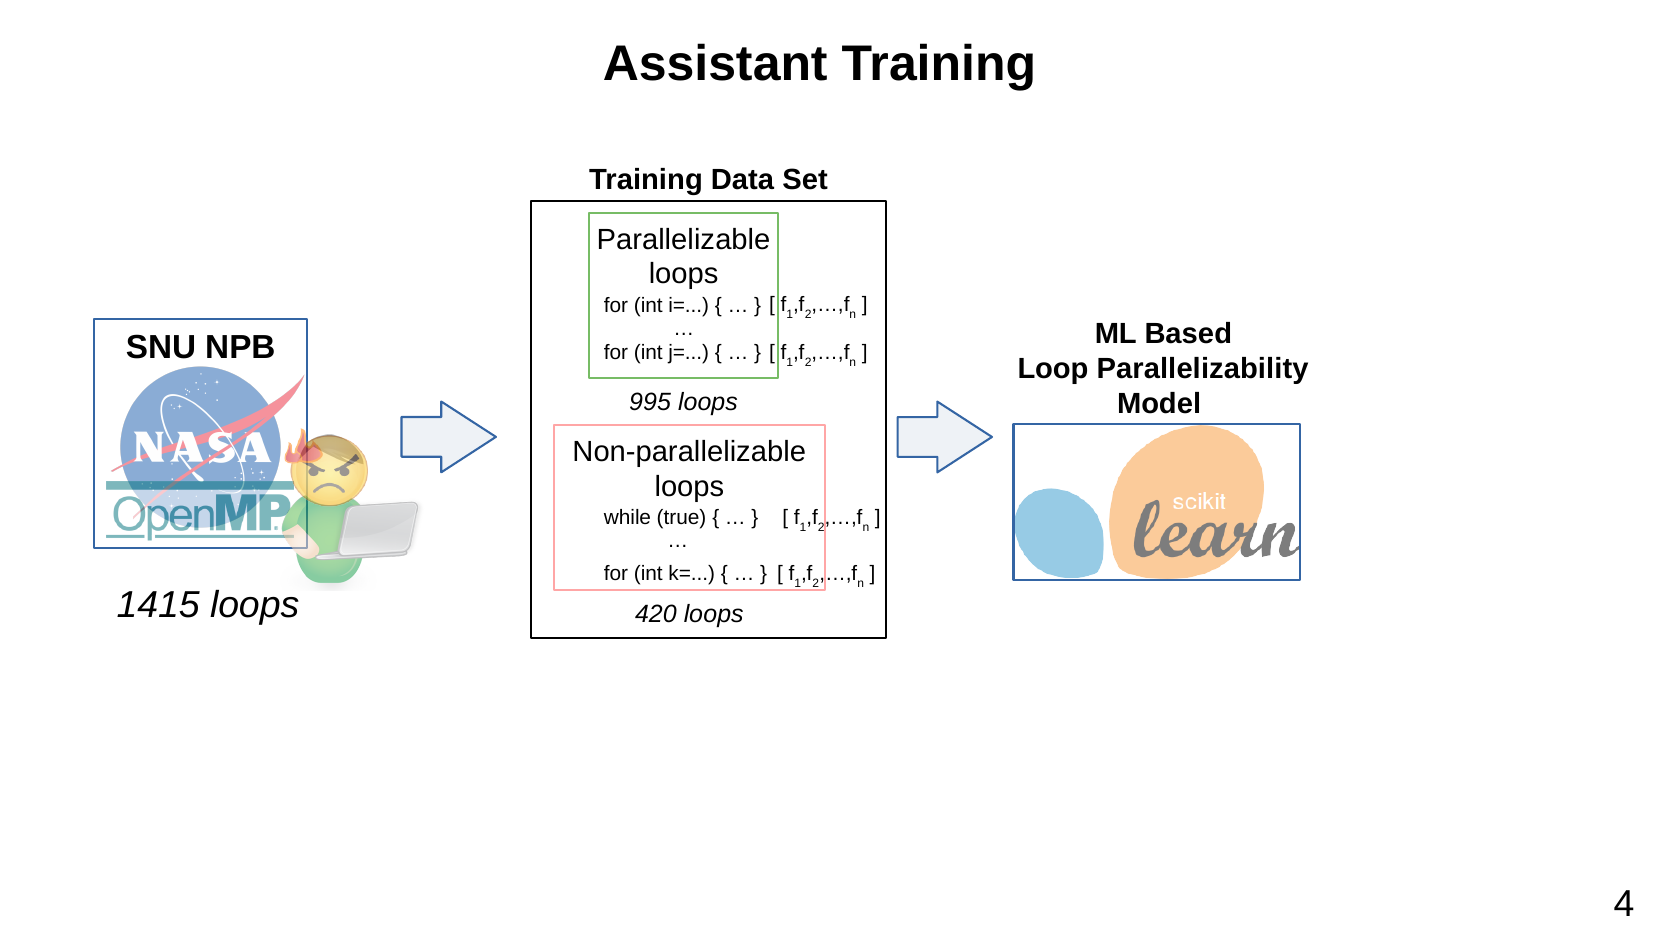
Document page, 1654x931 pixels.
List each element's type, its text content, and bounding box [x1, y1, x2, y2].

text_box [401, 401, 496, 473]
text_box Training Data Set [531, 153, 886, 204]
text_box [ f1,f2,…,fn ] [754, 283, 885, 329]
text_box Assistant Training [0, 22, 1654, 98]
text_box [897, 401, 993, 473]
text_box [ f1,f2,…,fn ] [767, 496, 898, 541]
picture [1014, 424, 1300, 579]
text_box [531, 204, 886, 638]
text_box [ f1,f2,…,fn ] [762, 552, 893, 598]
text_box ML Based Loop Parallelizability Model [992, 307, 1335, 427]
text_box [94, 318, 307, 548]
text_box [ f1,f2,…,fn ] [754, 331, 885, 376]
text_box 1415 loops [95, 572, 321, 633]
picture [105, 365, 426, 591]
text_box 4 [1594, 871, 1654, 931]
